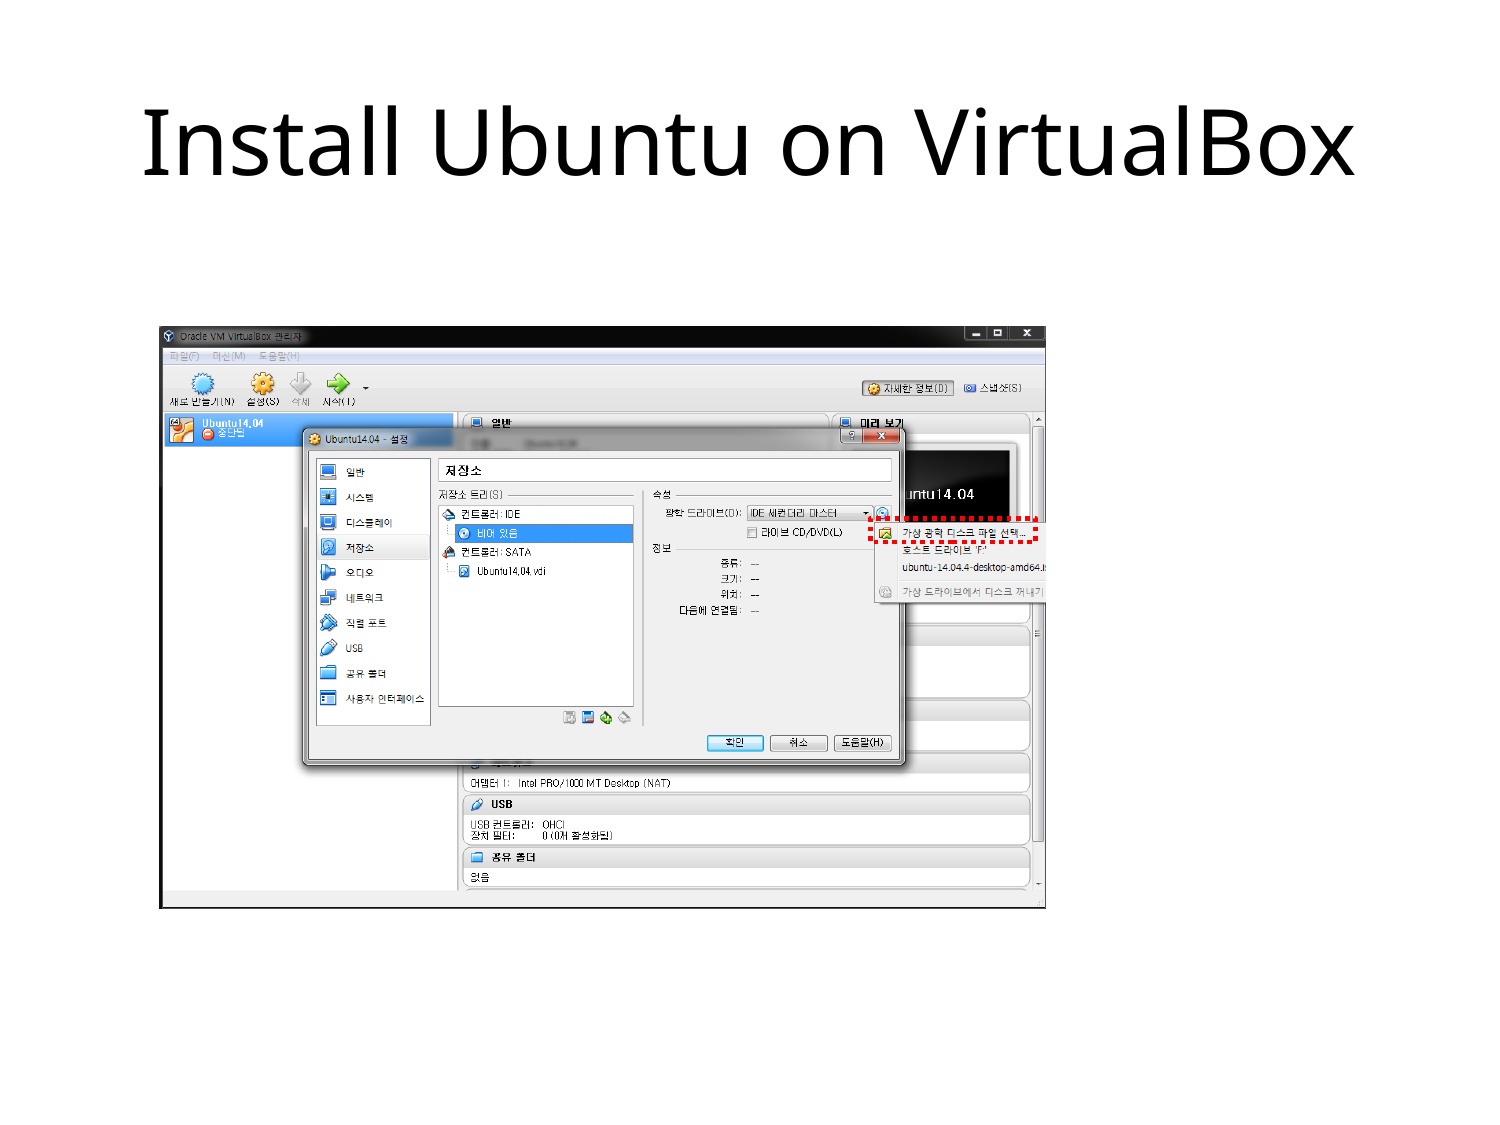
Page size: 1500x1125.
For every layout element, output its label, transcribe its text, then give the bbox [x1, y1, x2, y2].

picture [159, 326, 1046, 910]
title Install Ubuntu on VirtualBox [75, 45, 1425, 233]
